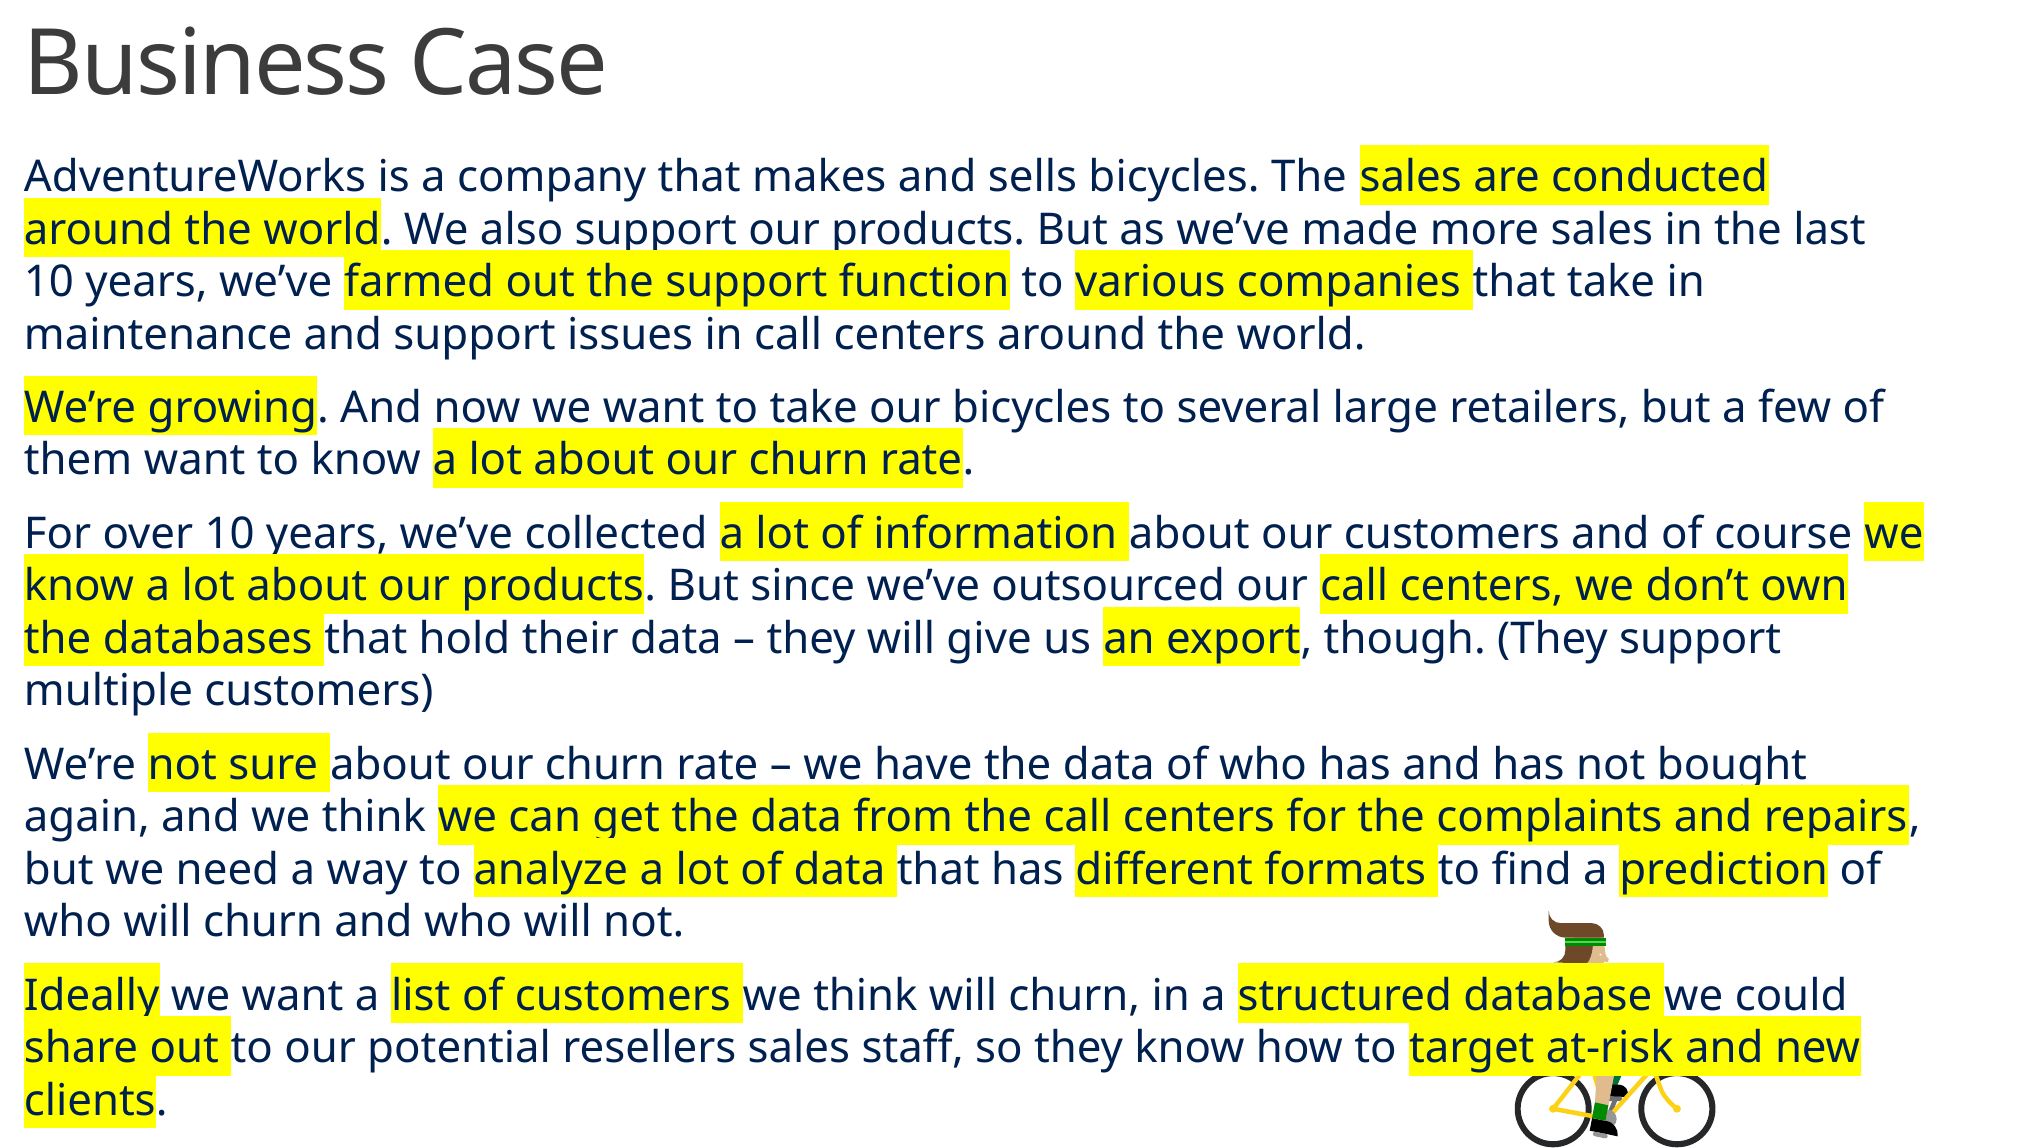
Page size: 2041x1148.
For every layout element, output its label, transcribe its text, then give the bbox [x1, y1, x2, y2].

picture [1514, 911, 1716, 1148]
text_box Business Case [0, 0, 1278, 135]
text_box AdventureWorks is a company that makes and sells bicycles. The sales are conducted around the world. We also support our products. But as we’ve made more sales in the last 10 years, we’ve farmed out the support function to various companies that take in maintenance and support issues in call centers around the world. We’re growing. And now we want to take our bicycles to several large retailers, but a few of them want to know a lot about our churn rate. For over 10 years, we’ve collected a lot of information about our customers and of course we know a lot about our products. But since we’ve outsourced our call centers, we don’t own the databases that hold their data – they will give us an export, though. (They support multiple customers) We’re not sure about our churn rate – we have the data of who has and has not bought again, and we think we can get the data from the call centers for the complaints and repairs, but we need a way to analyze a lot of data that has different formats to find a prediction of who will churn and who will not. Ideally we want a list of customers we think will churn, in a structured database we could share out to our potential resellers sales staff, so they know how to target at-risk and new clients. More on our in-house data: https://technet.microsoft.com/en-us/library/ms124501%28v=sql.100%29.aspx [0, 67, 1950, 1148]
